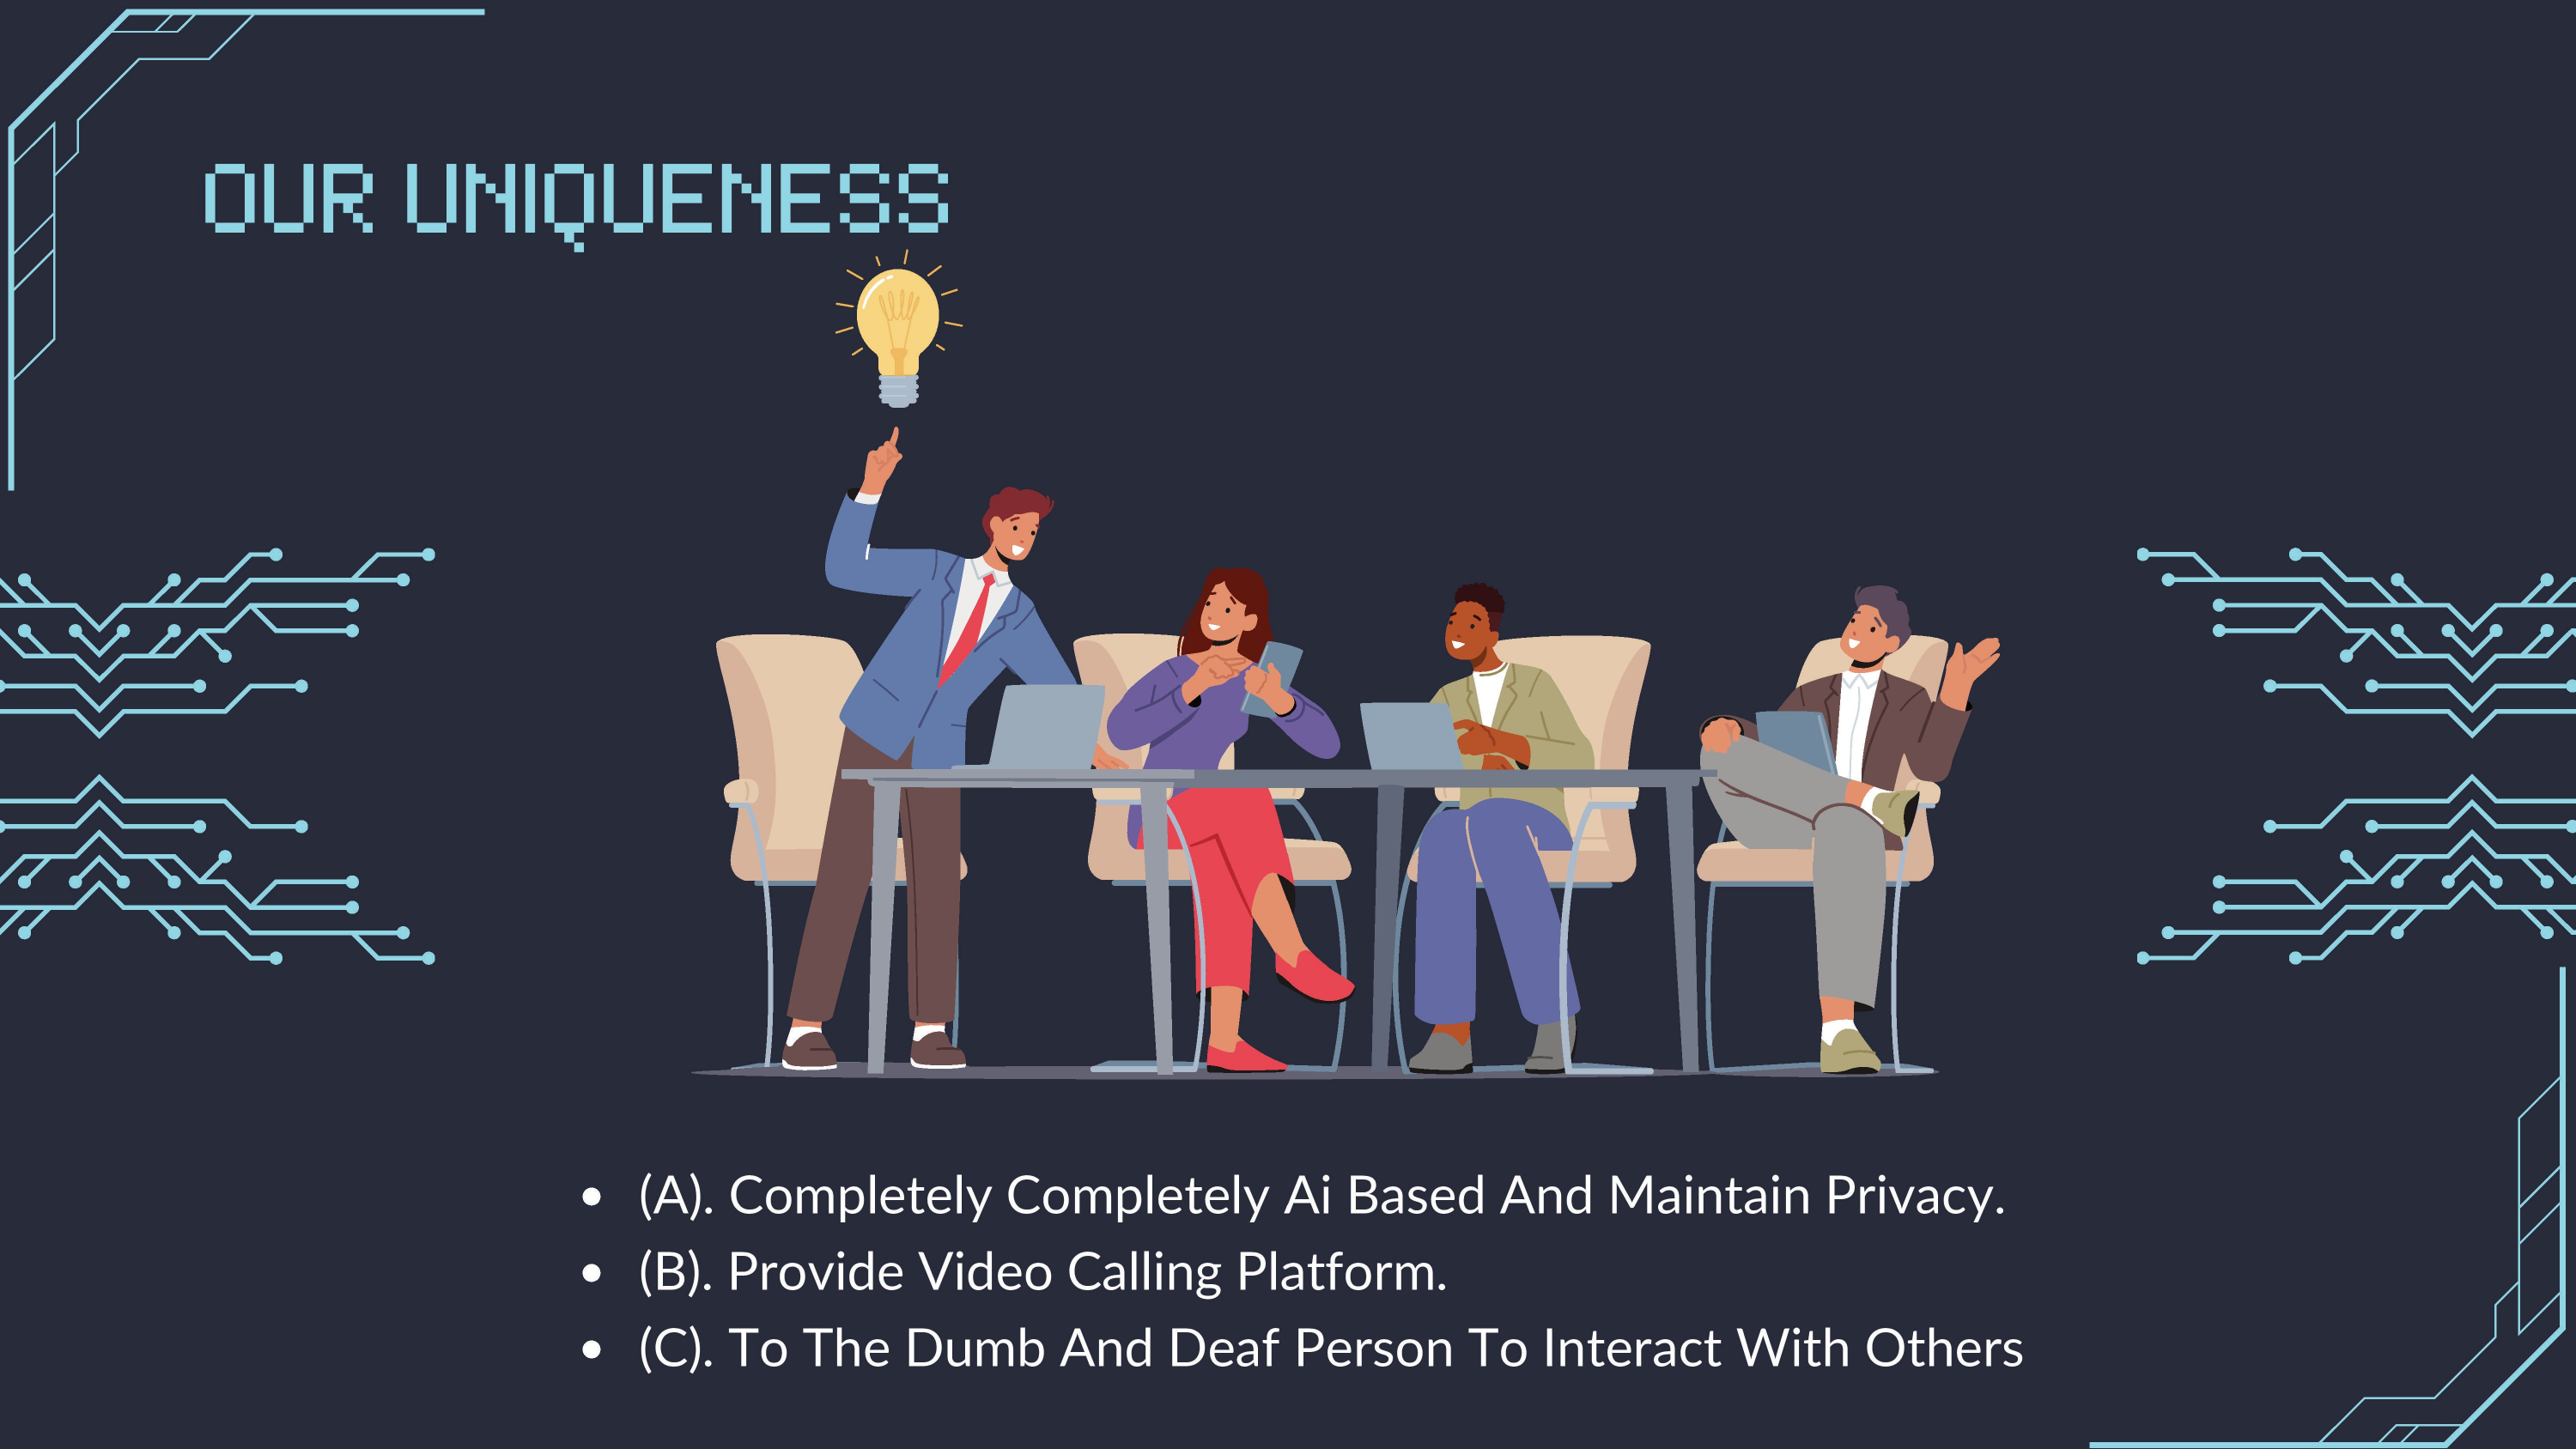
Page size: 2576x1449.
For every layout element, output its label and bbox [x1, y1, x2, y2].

text_box [0, 0, 2576, 1449]
